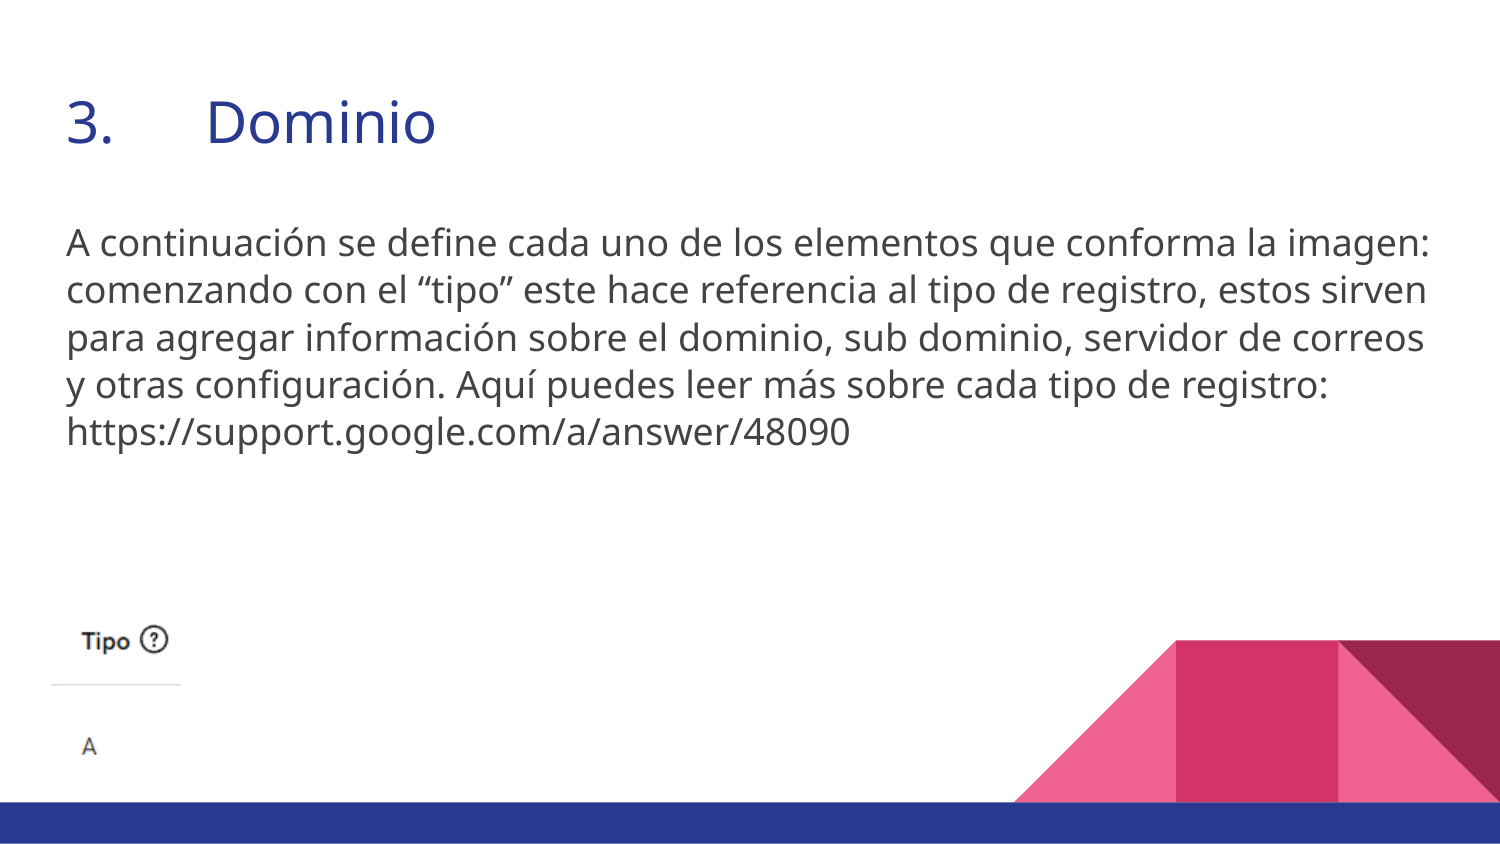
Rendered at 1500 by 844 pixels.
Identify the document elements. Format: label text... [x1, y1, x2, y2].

list A continuación se define cada uno de los elementos que conforma la imagen: comenzando con el “tipo” este hace referencia al tipo de registro, estos sirven para agregar información sobre el dominio, sub dominio, servidor de correos y otras configuración. Aquí puedes leer más sobre cada tipo de registro: https://support.google.com/a/answer/48090 [51, 201, 1449, 782]
picture [50, 601, 181, 788]
title 3. Dominio [51, 70, 1449, 171]
